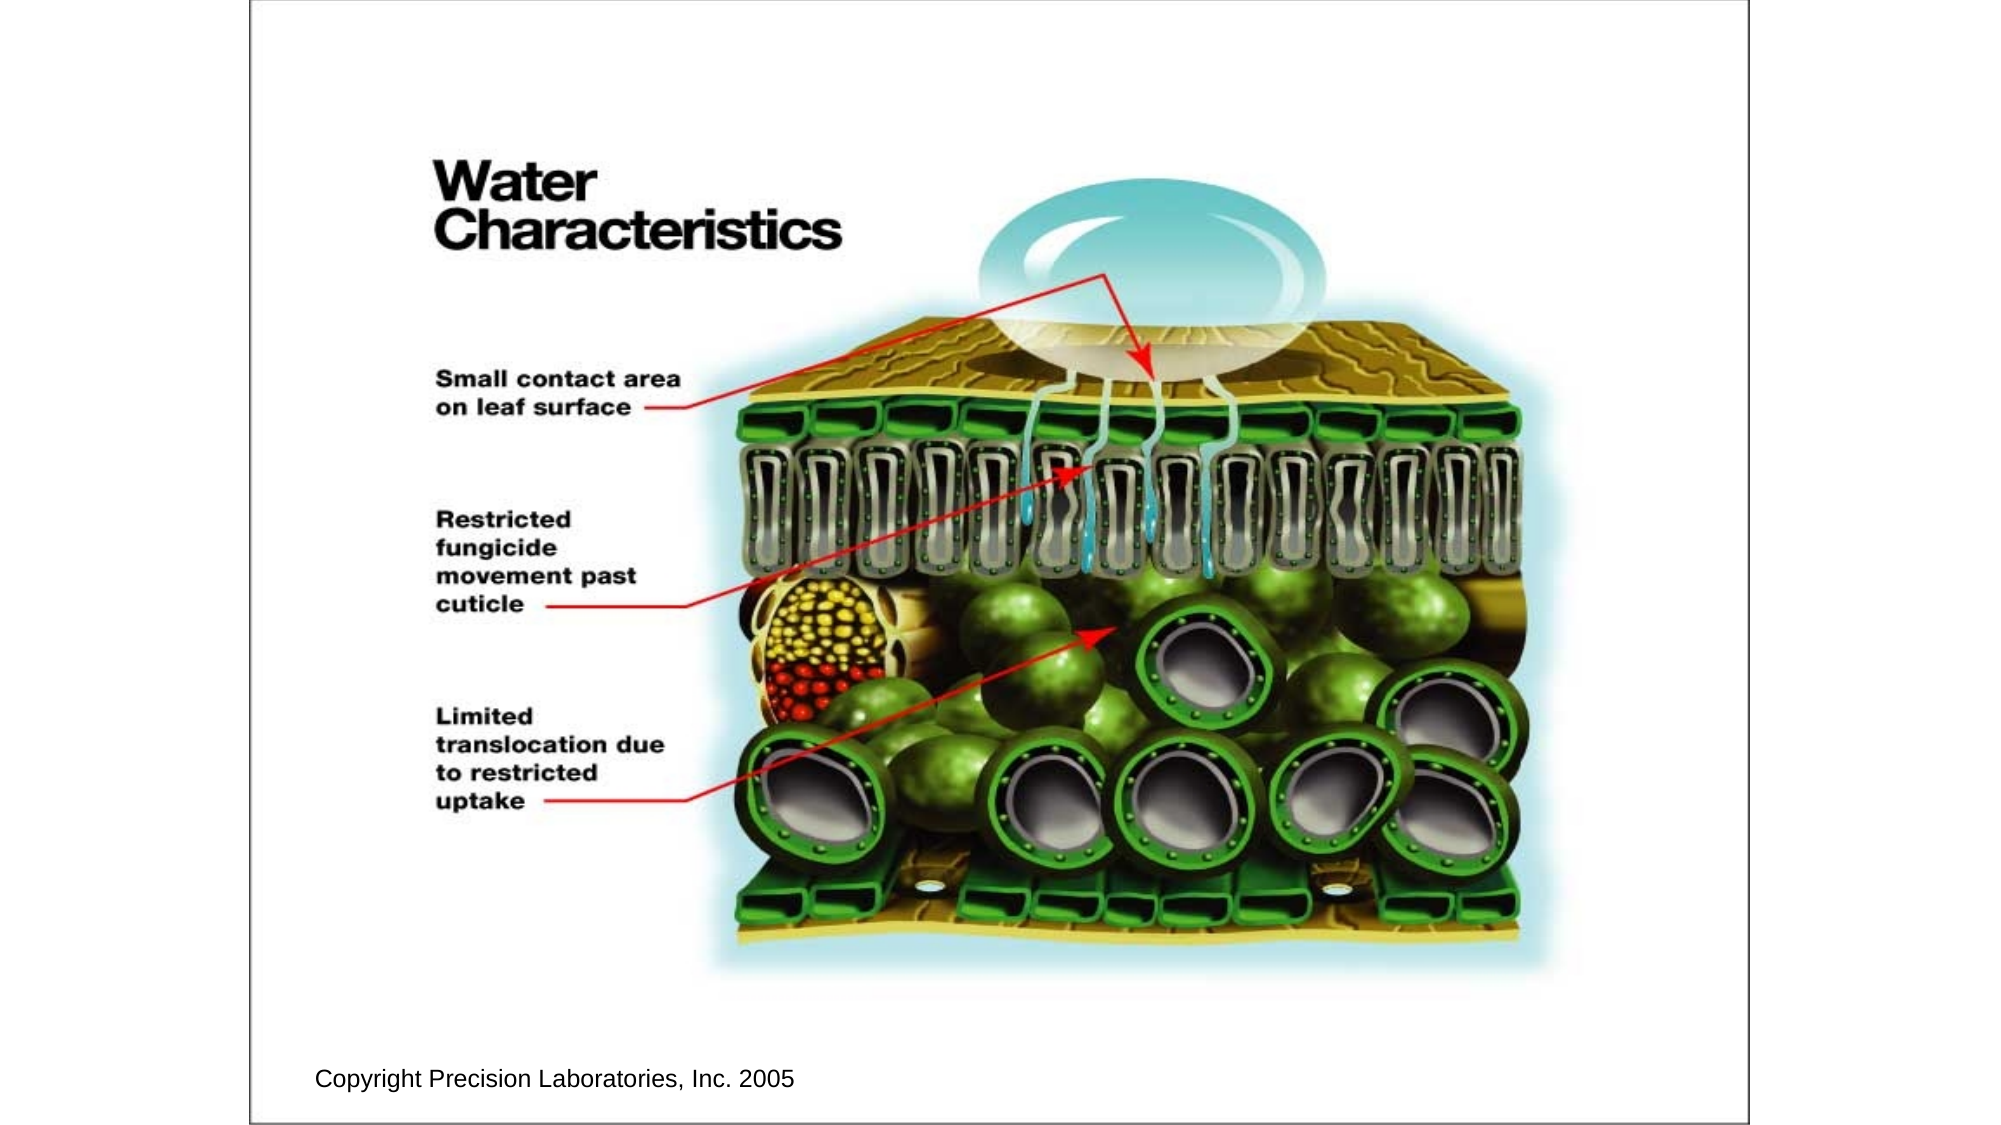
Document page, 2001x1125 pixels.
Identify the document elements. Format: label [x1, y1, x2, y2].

picture [249, 0, 1750, 1125]
